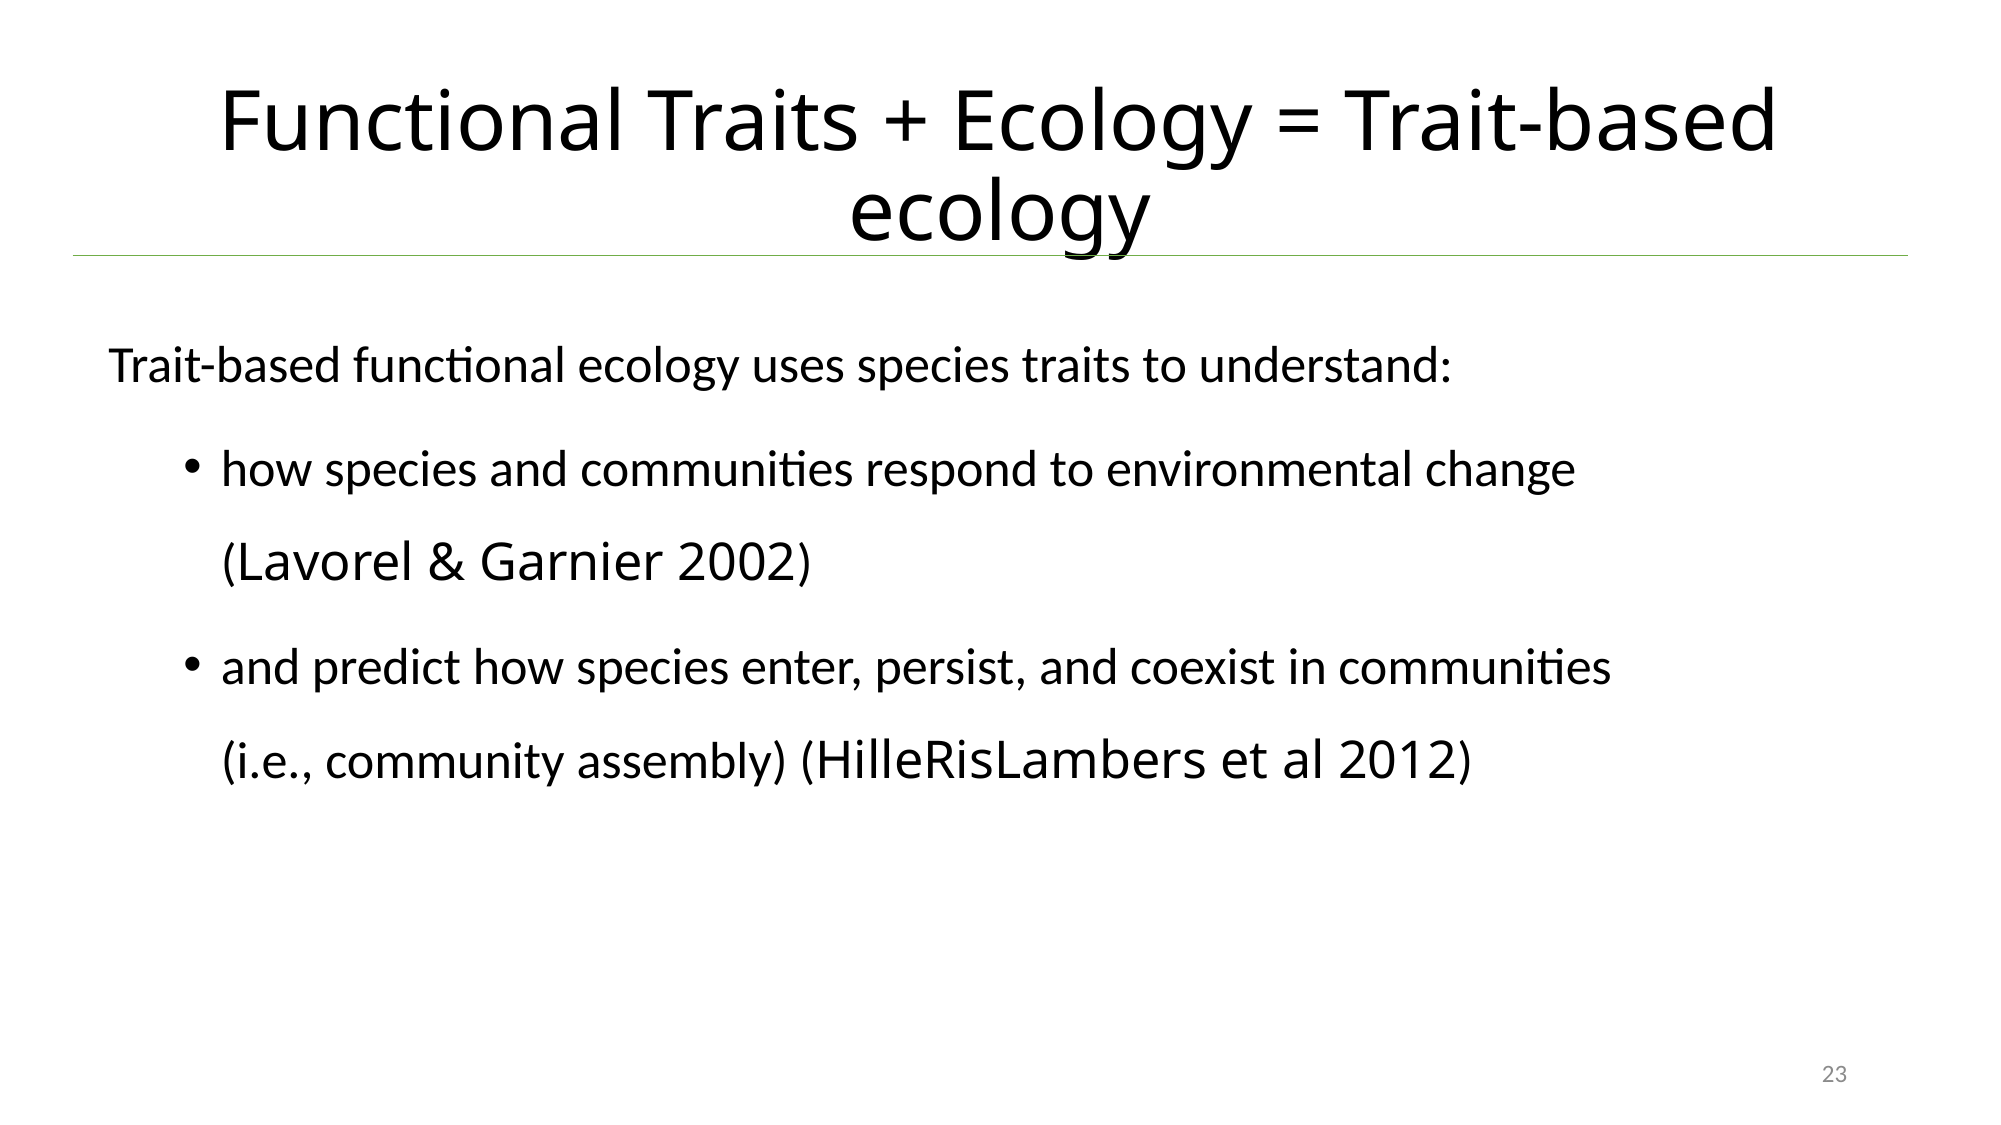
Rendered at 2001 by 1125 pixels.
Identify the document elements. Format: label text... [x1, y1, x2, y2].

slide_number 23 [1412, 1042, 1863, 1103]
list Trait-based functional ecology uses species traits to understand: how species and communities respond to environmental change (Lavorel & Garnier 2002) and predict how species enter, persist, and coexist in communities (i.e., community assembly) (HilleRisLambers et al 2012) [93, 292, 1694, 1006]
title Functional Traits + Ecology = Trait-based ecology [137, 256, 1863, 278]
title Functional Traits + Ecology = Trait-based ecology [137, 59, 1863, 255]
